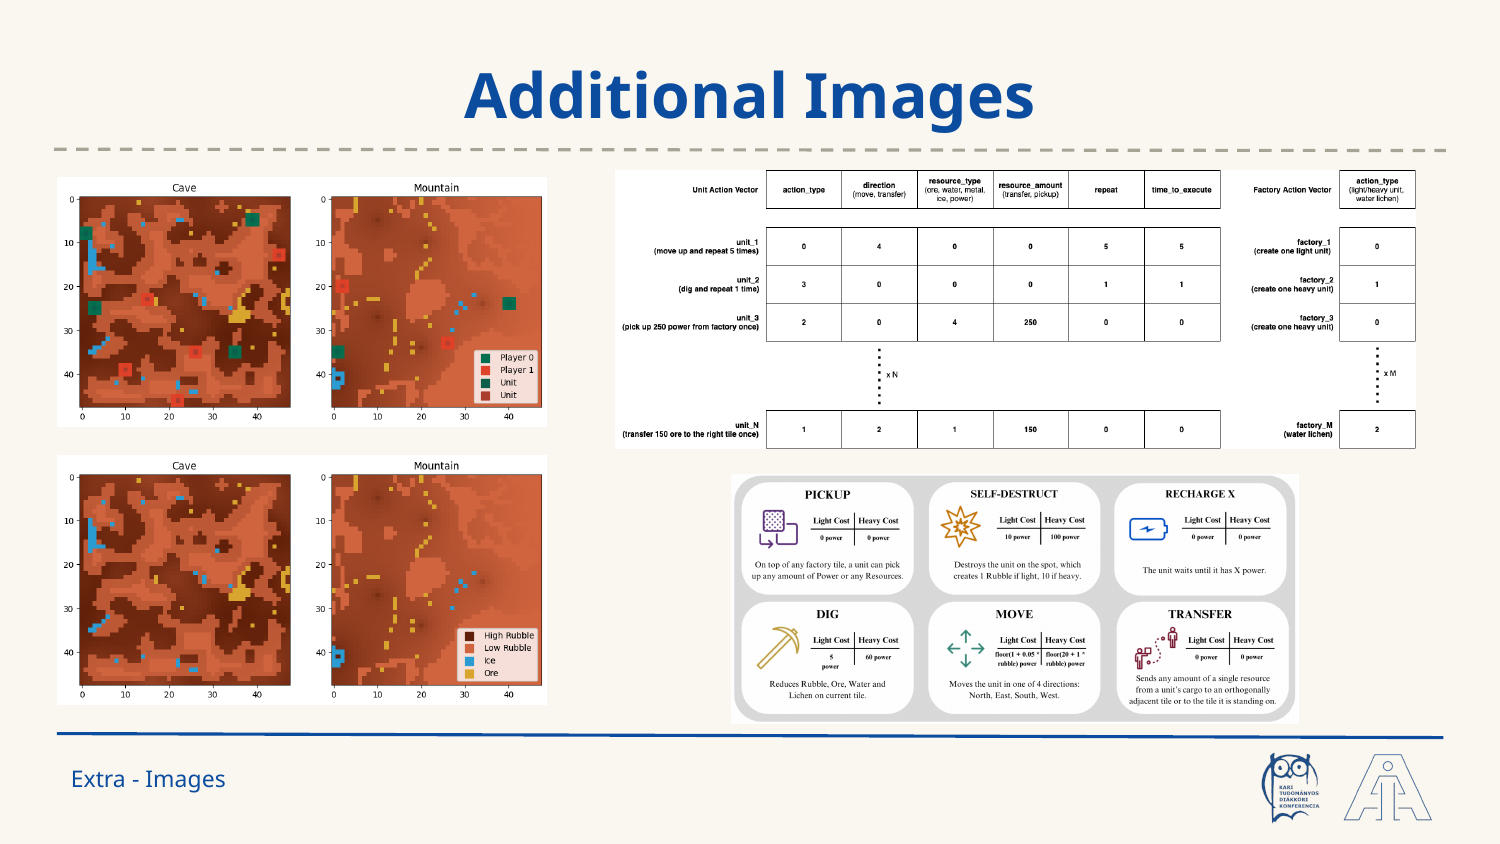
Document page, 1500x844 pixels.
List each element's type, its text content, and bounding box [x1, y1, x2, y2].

picture [1340, 749, 1439, 829]
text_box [56, 733, 1444, 738]
picture [1250, 749, 1327, 829]
picture [731, 474, 1299, 724]
picture [56, 177, 547, 427]
text_box Extra - Images [55, 766, 685, 800]
picture [56, 455, 547, 705]
picture [614, 169, 1416, 449]
text_box Additional Images [56, 29, 1444, 146]
